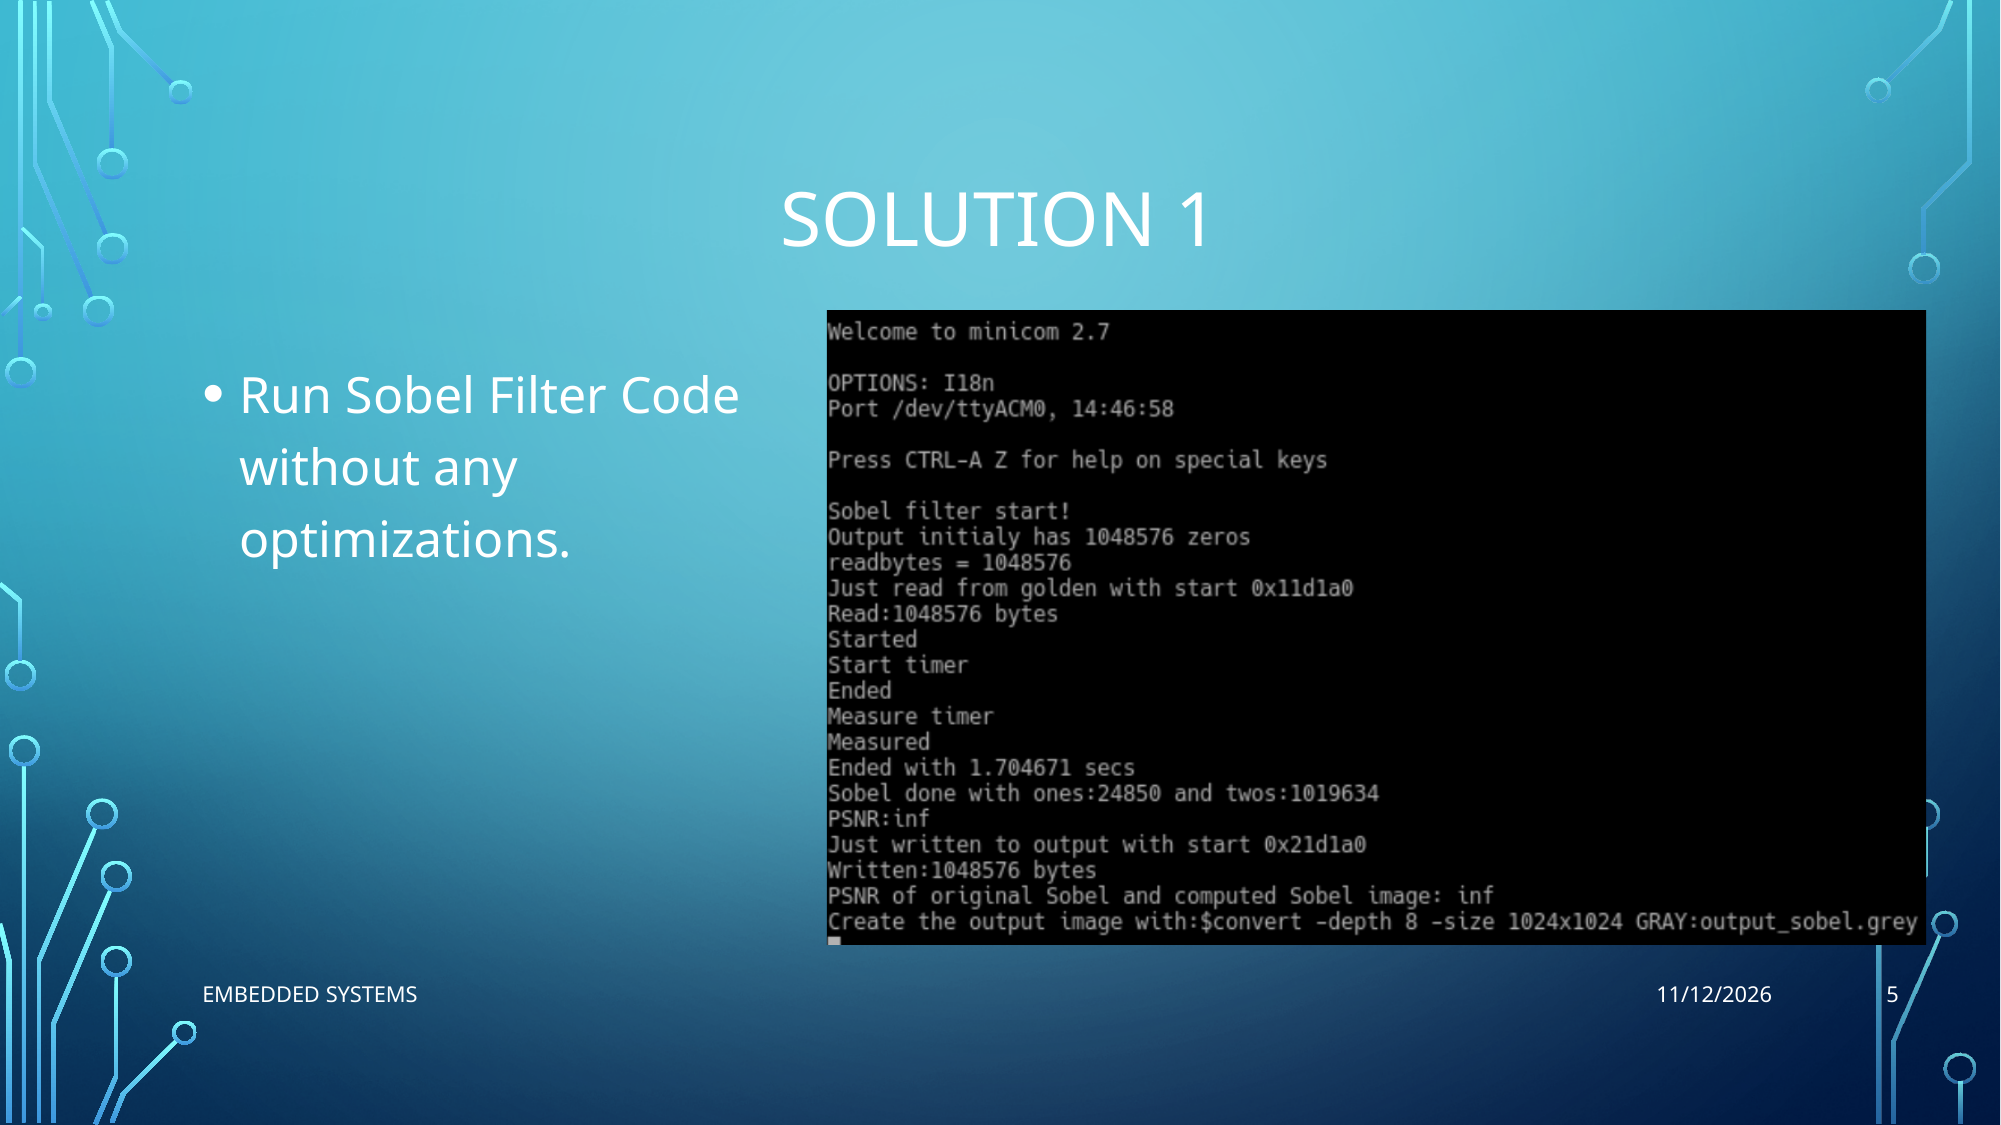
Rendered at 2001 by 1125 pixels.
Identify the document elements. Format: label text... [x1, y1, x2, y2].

title SOLUTION 1 [187, 101, 1813, 344]
list Run Sobel Filter Code without any optimizations. [187, 343, 805, 925]
footer EMBEDDED SYSTEMS [187, 965, 1211, 1025]
picture [826, 310, 1927, 946]
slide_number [1337, 965, 1787, 1025]
slide_number 5 [1787, 965, 1914, 1025]
